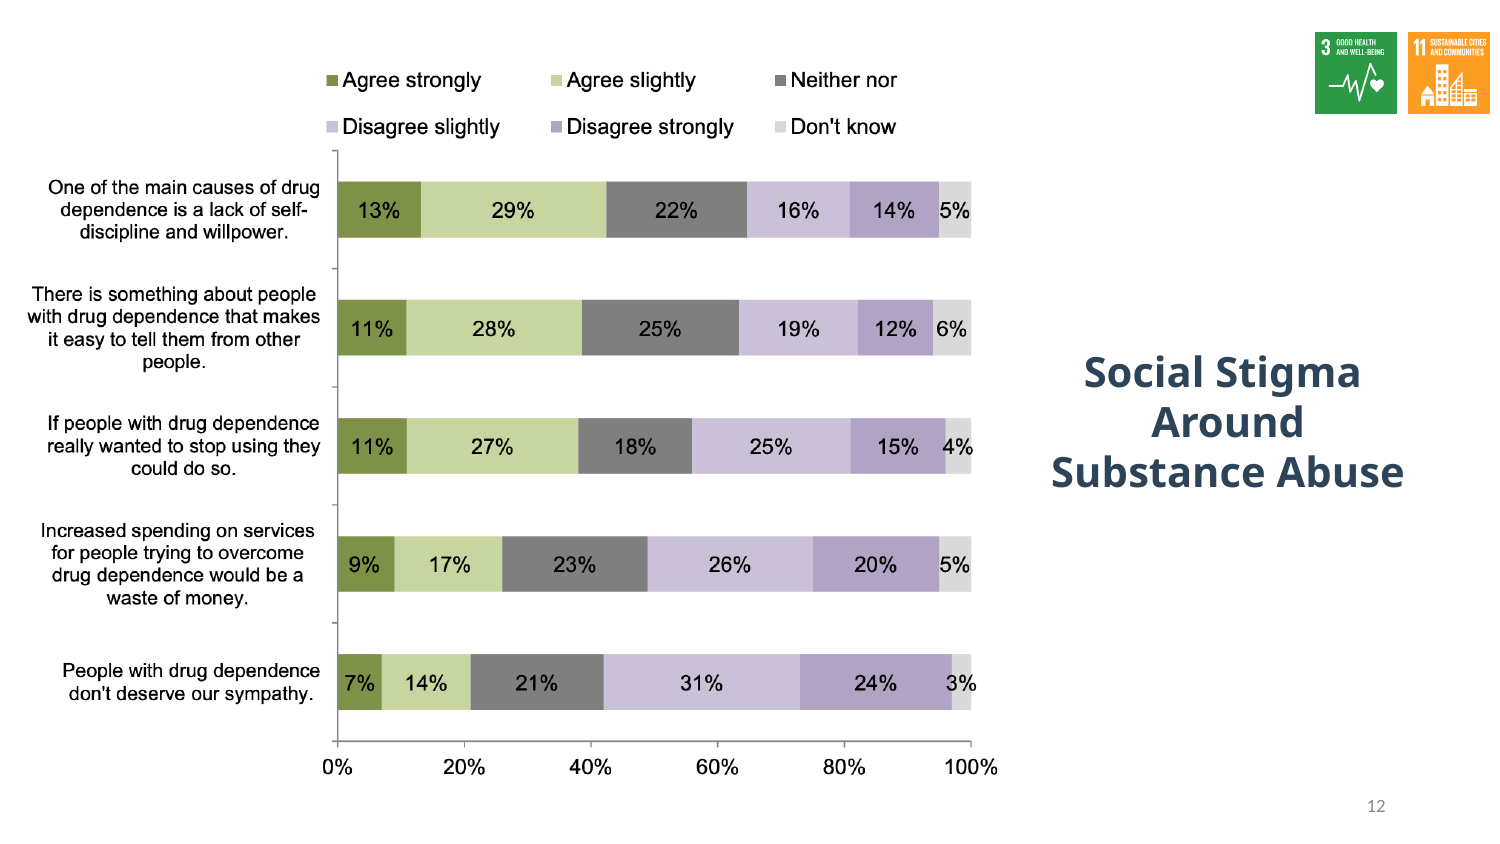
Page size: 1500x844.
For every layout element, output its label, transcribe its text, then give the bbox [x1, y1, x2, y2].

picture [26, 55, 1060, 789]
picture [1408, 32, 1490, 114]
text_box Social Stigma Around Substance Abuse [1063, 331, 1475, 512]
slide_number ‹#› [1059, 782, 1397, 827]
picture [1314, 32, 1397, 114]
